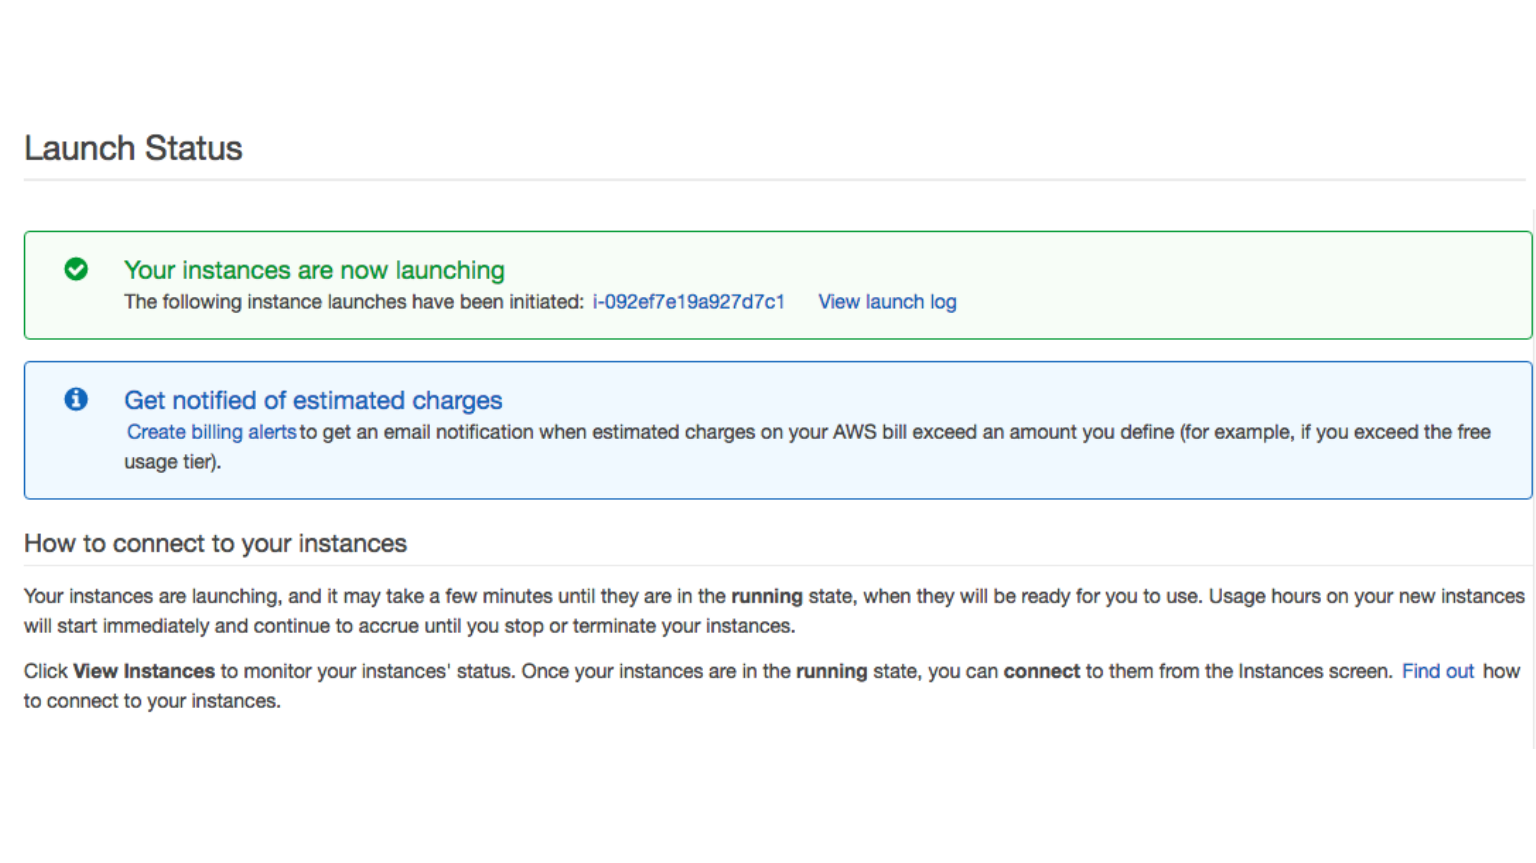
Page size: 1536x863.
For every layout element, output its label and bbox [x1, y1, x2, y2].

picture [0, 112, 1536, 750]
